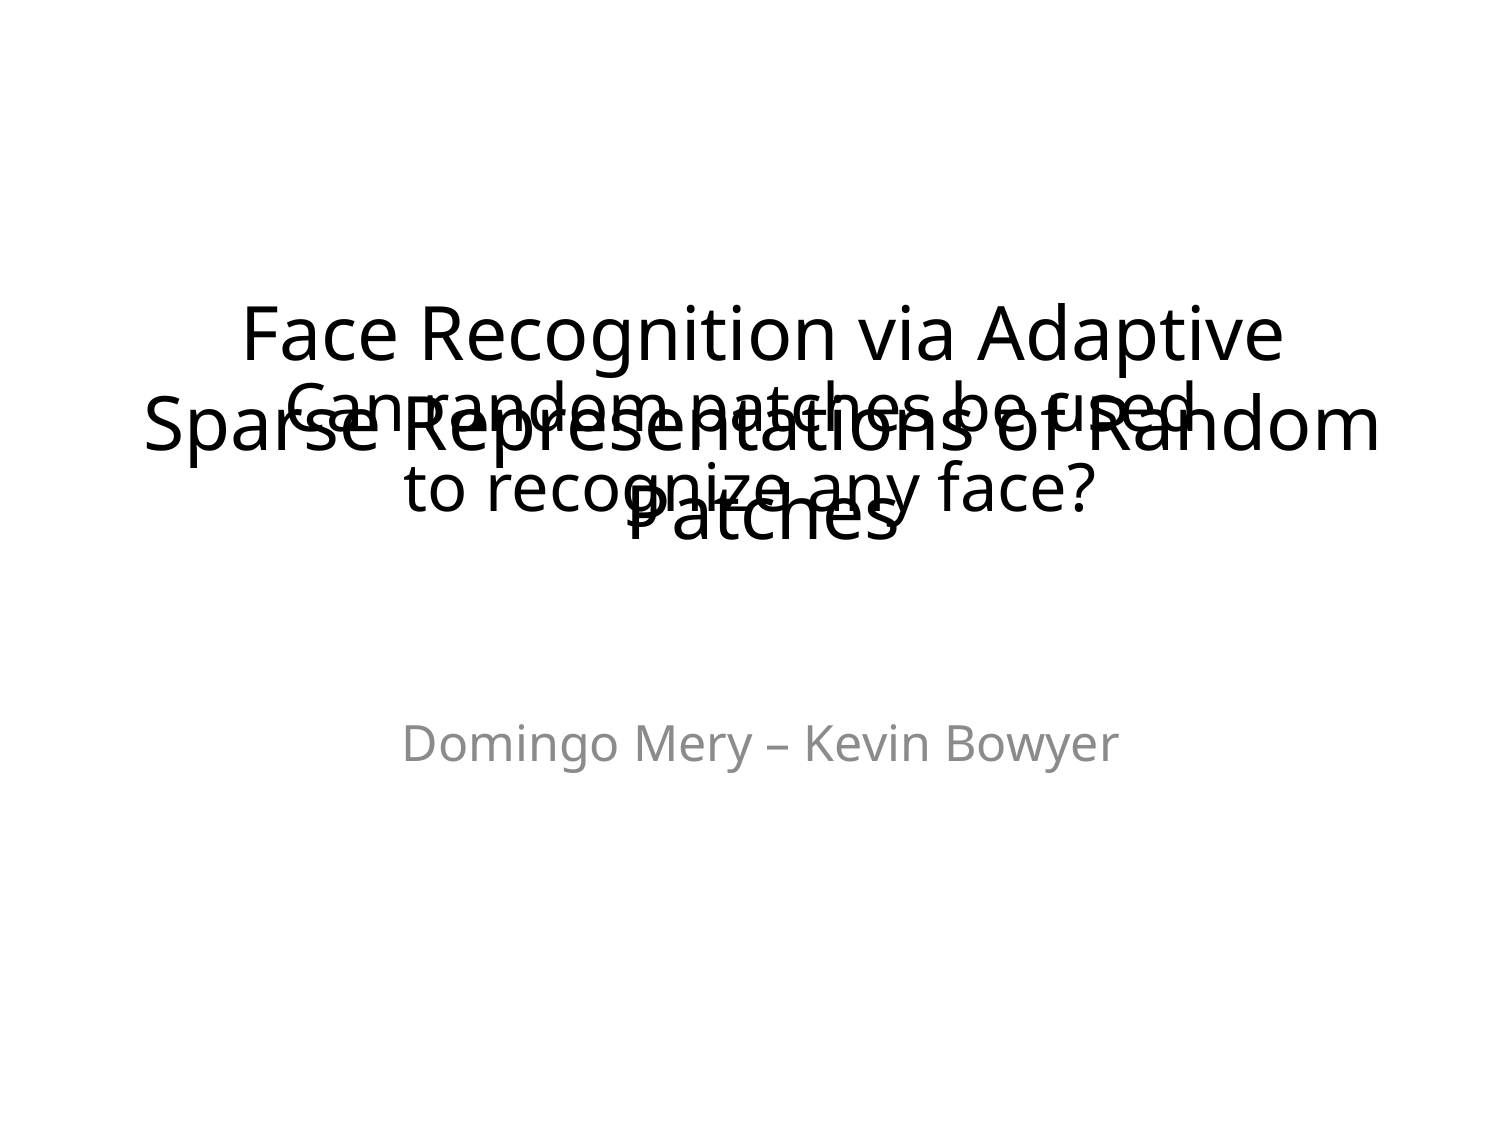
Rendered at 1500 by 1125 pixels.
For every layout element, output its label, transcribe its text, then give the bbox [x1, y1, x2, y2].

text_box Can random patches be used to recognize any face? [100, 324, 1401, 566]
title Face Recognition via Adaptive Sparse Representations of Random Patches [113, 299, 1414, 541]
subtitle Domingo Mery – Kevin Bowyer [352, 703, 1170, 829]
